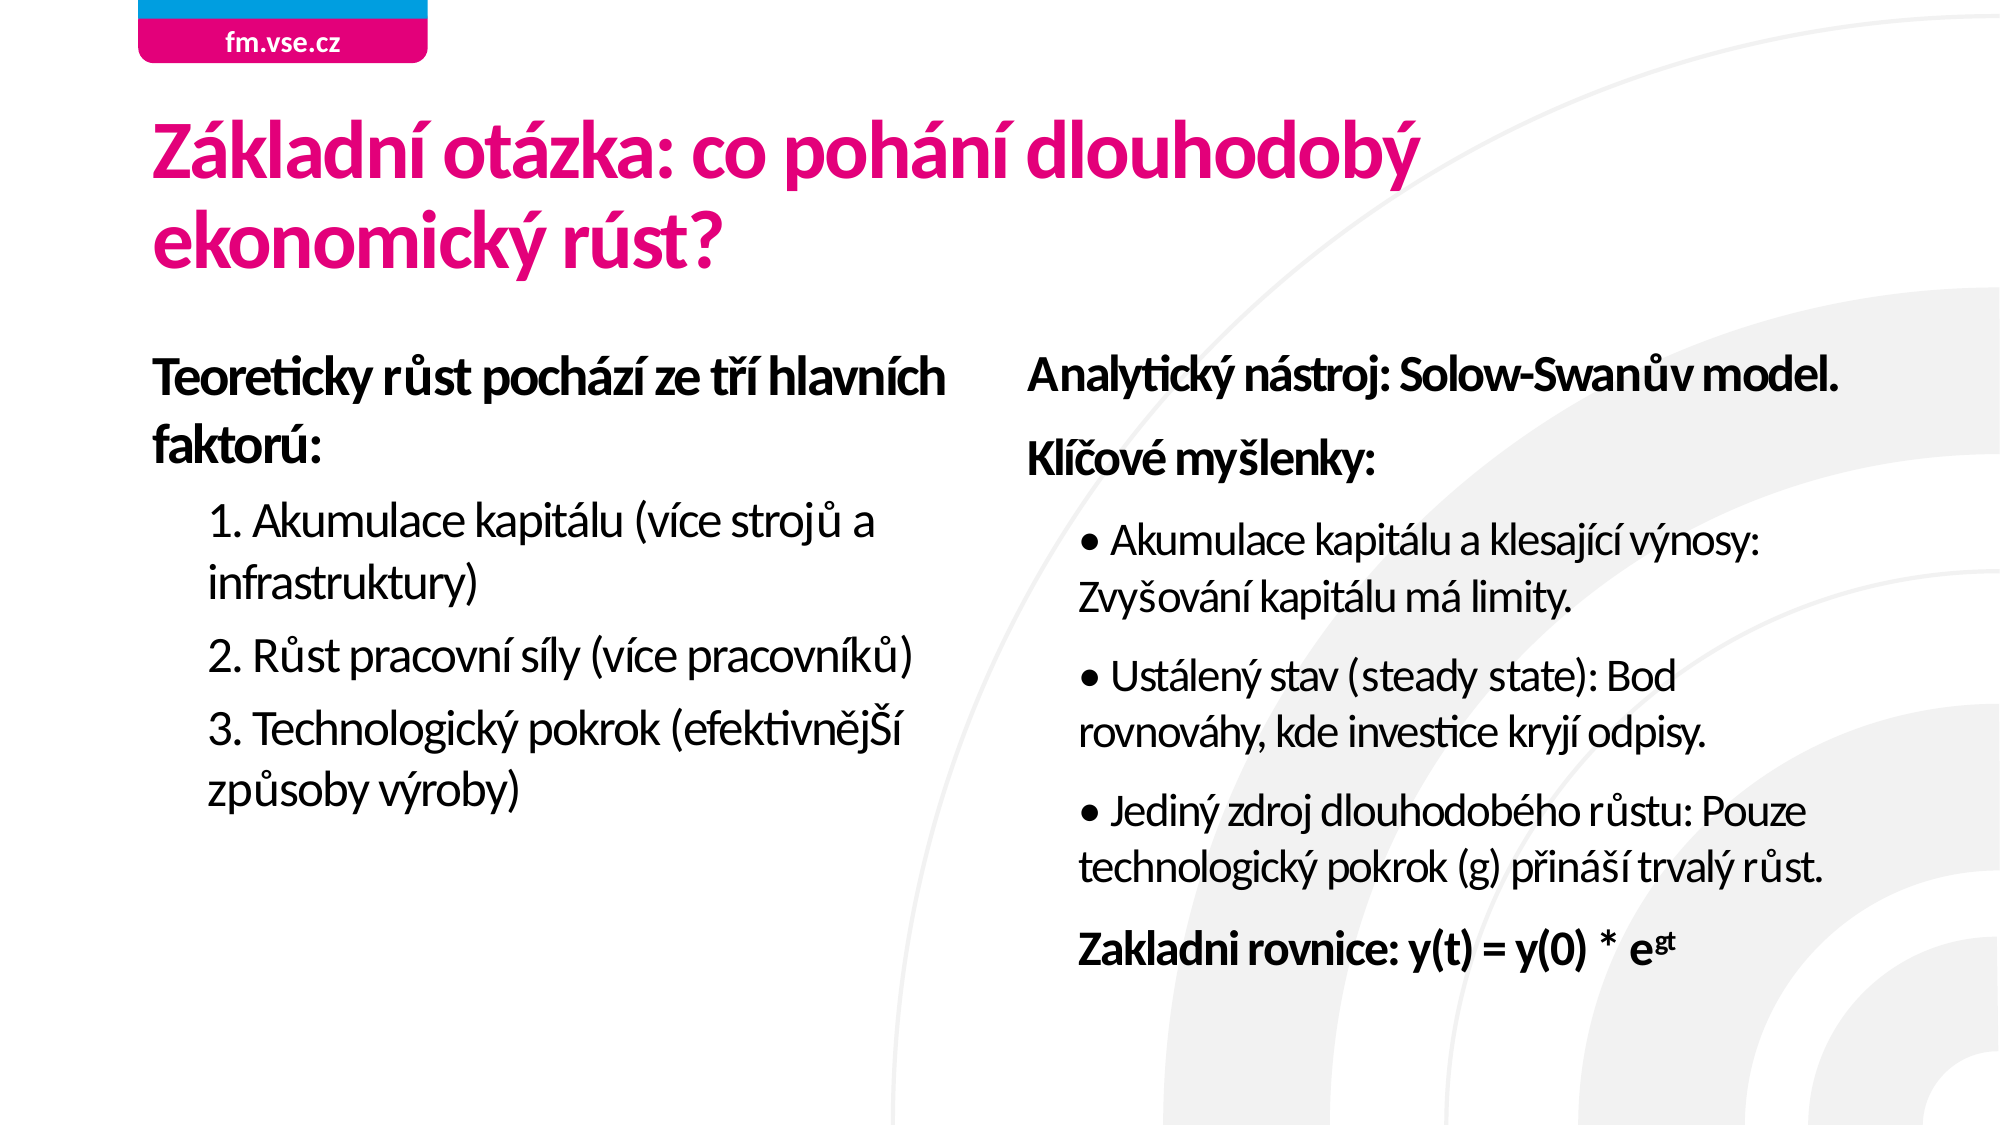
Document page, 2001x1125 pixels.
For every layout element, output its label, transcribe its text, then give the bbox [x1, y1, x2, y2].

title Základní otázka: co pohání dlouhodobý ekonomický rúst? [137, 122, 1773, 295]
list Analytický nástroj: Solow-Swanův model. Klíčové myšlenky: • Akumulace kapitálu a klesající výnosy: Zvyšování kapitálu má limity. • Ustálený stav (steady state): Bod rovnováhy, kde investice kryjí odpisy. • Jediný zdroj dlouhodobého růstu: Pouze technologický pokrok (g) přináší trvalý růst. Zakladni rovnice: y(t) = y(0) * egt [1012, 331, 1863, 1046]
list Teoreticky růst pochází ze tří hlavních faktorú: 1. Akumulace kapitálu (více strojů a infrastruktury) 2. Růst pracovní síly (více pracovníků) 3. Technologický pokrok (efektivnějŠí způsoby výroby) [137, 331, 988, 1046]
